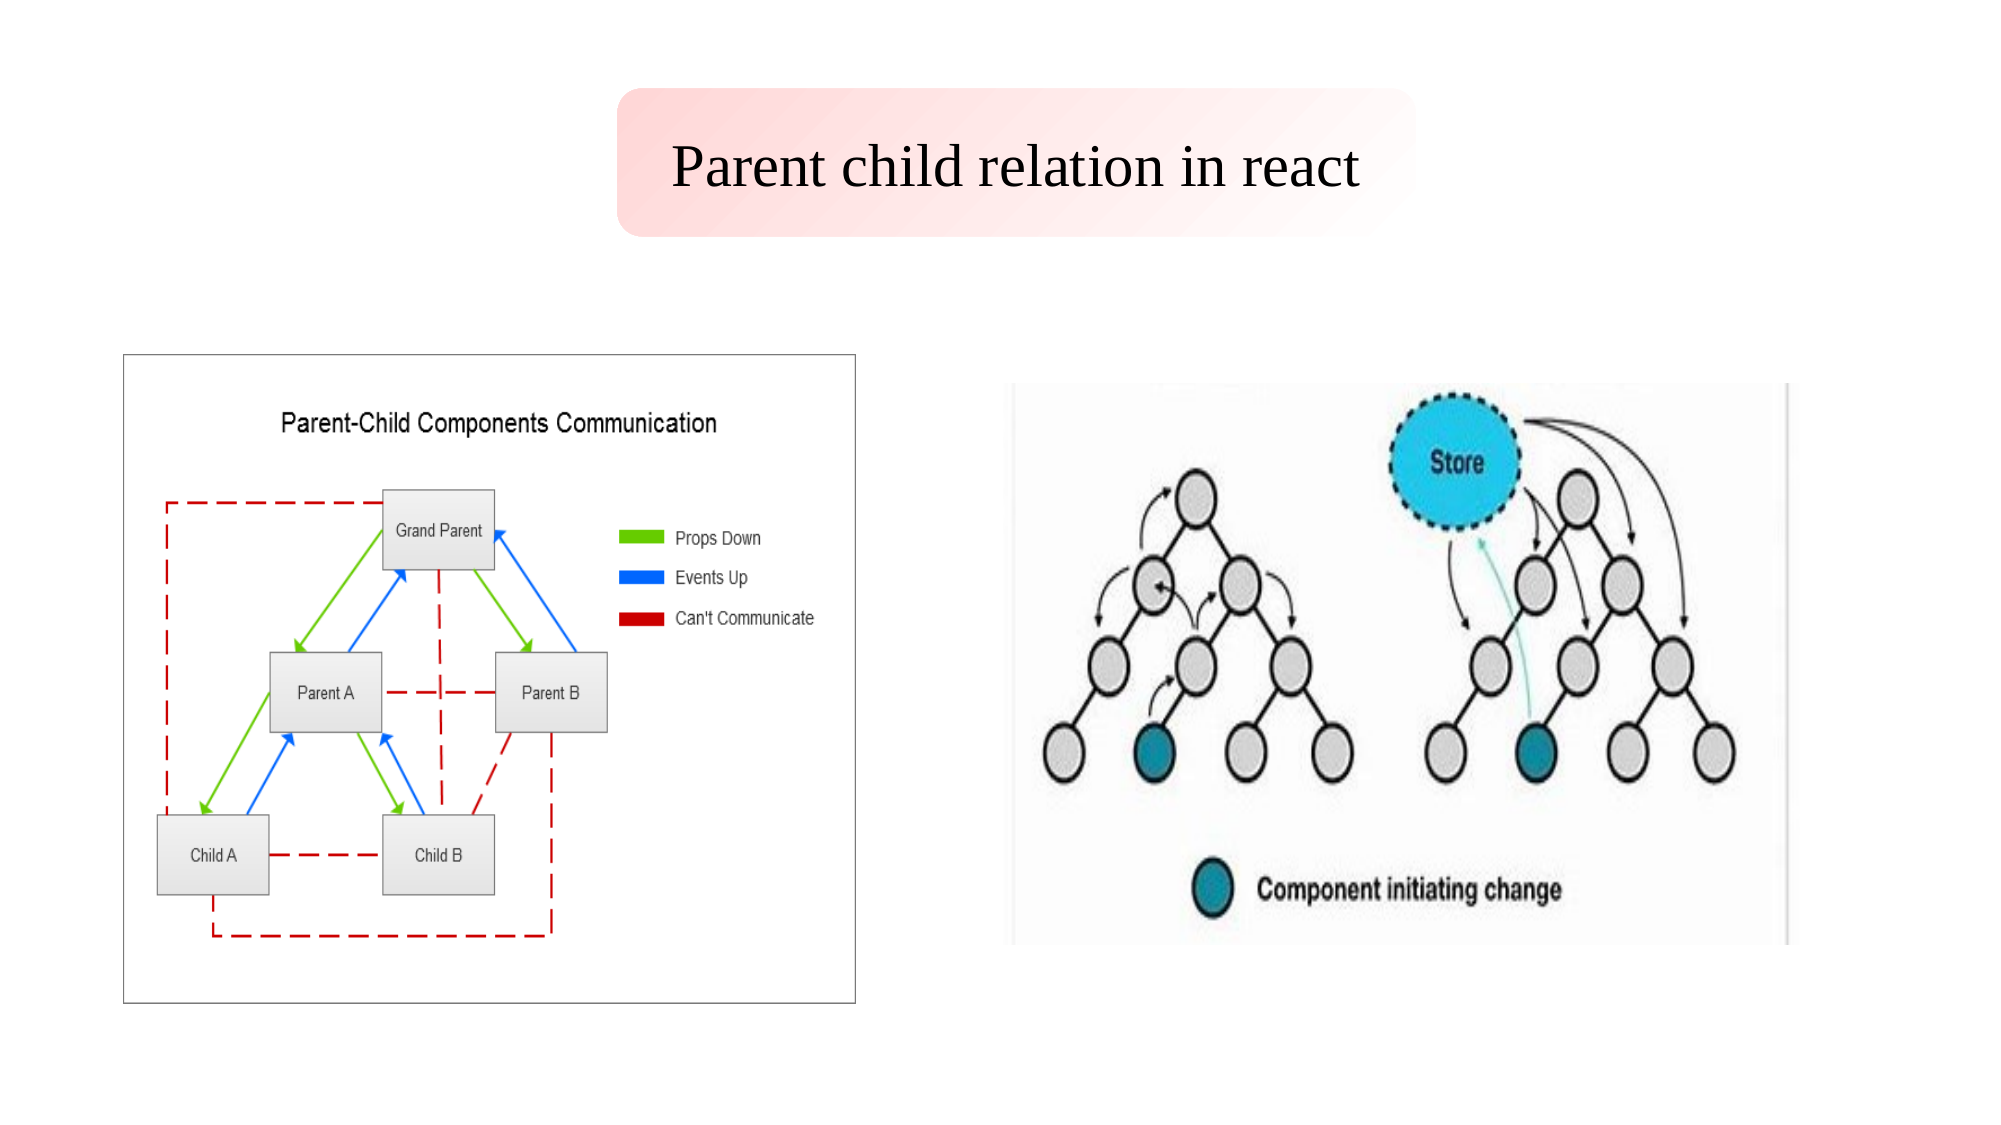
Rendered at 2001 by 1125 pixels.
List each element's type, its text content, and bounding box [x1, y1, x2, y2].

picture [123, 354, 856, 1004]
text_box Parent child relation in react [617, 88, 1416, 237]
picture [1003, 383, 1801, 945]
